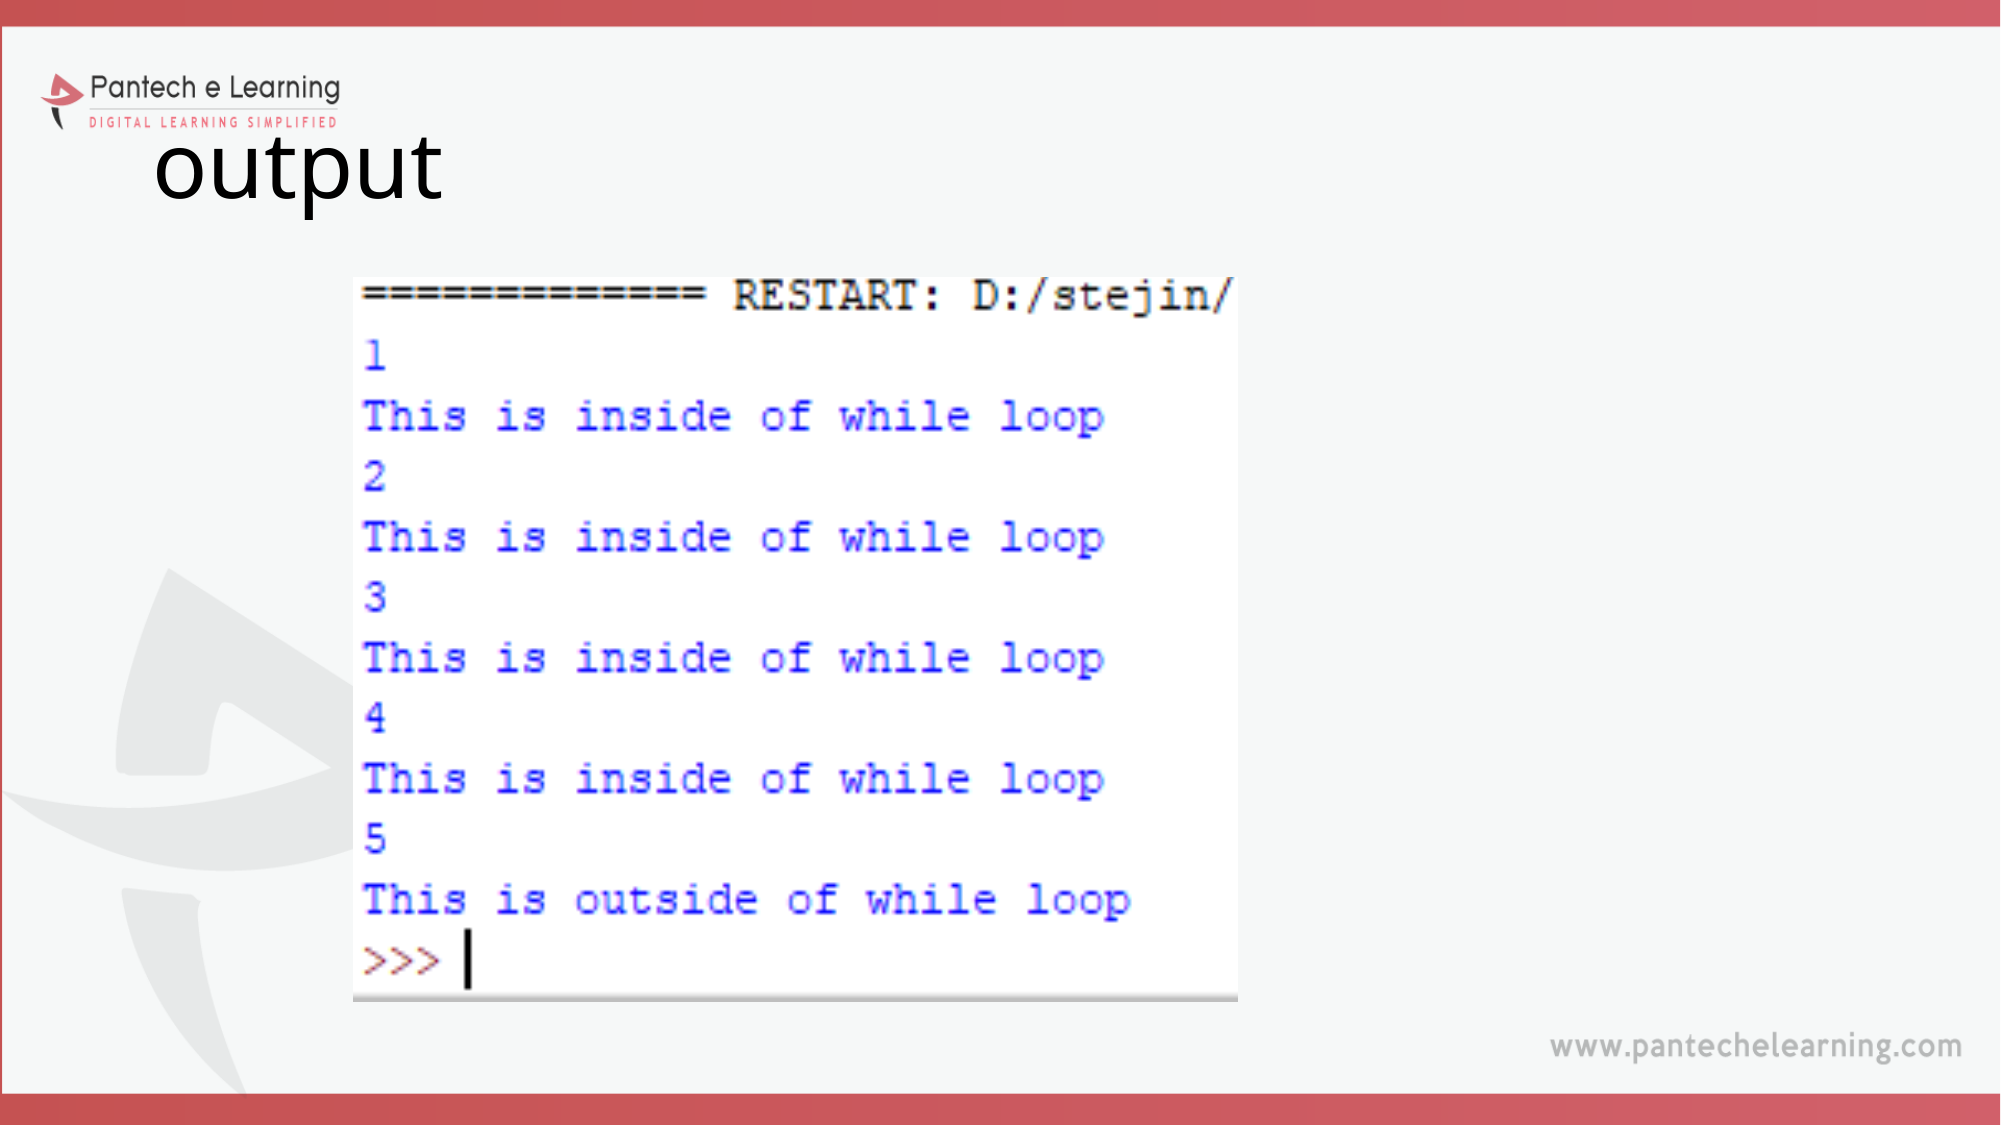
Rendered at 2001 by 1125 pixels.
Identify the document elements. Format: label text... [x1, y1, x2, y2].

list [353, 277, 1238, 1002]
title output [137, 59, 1863, 278]
picture [0, 0, 2001, 1125]
